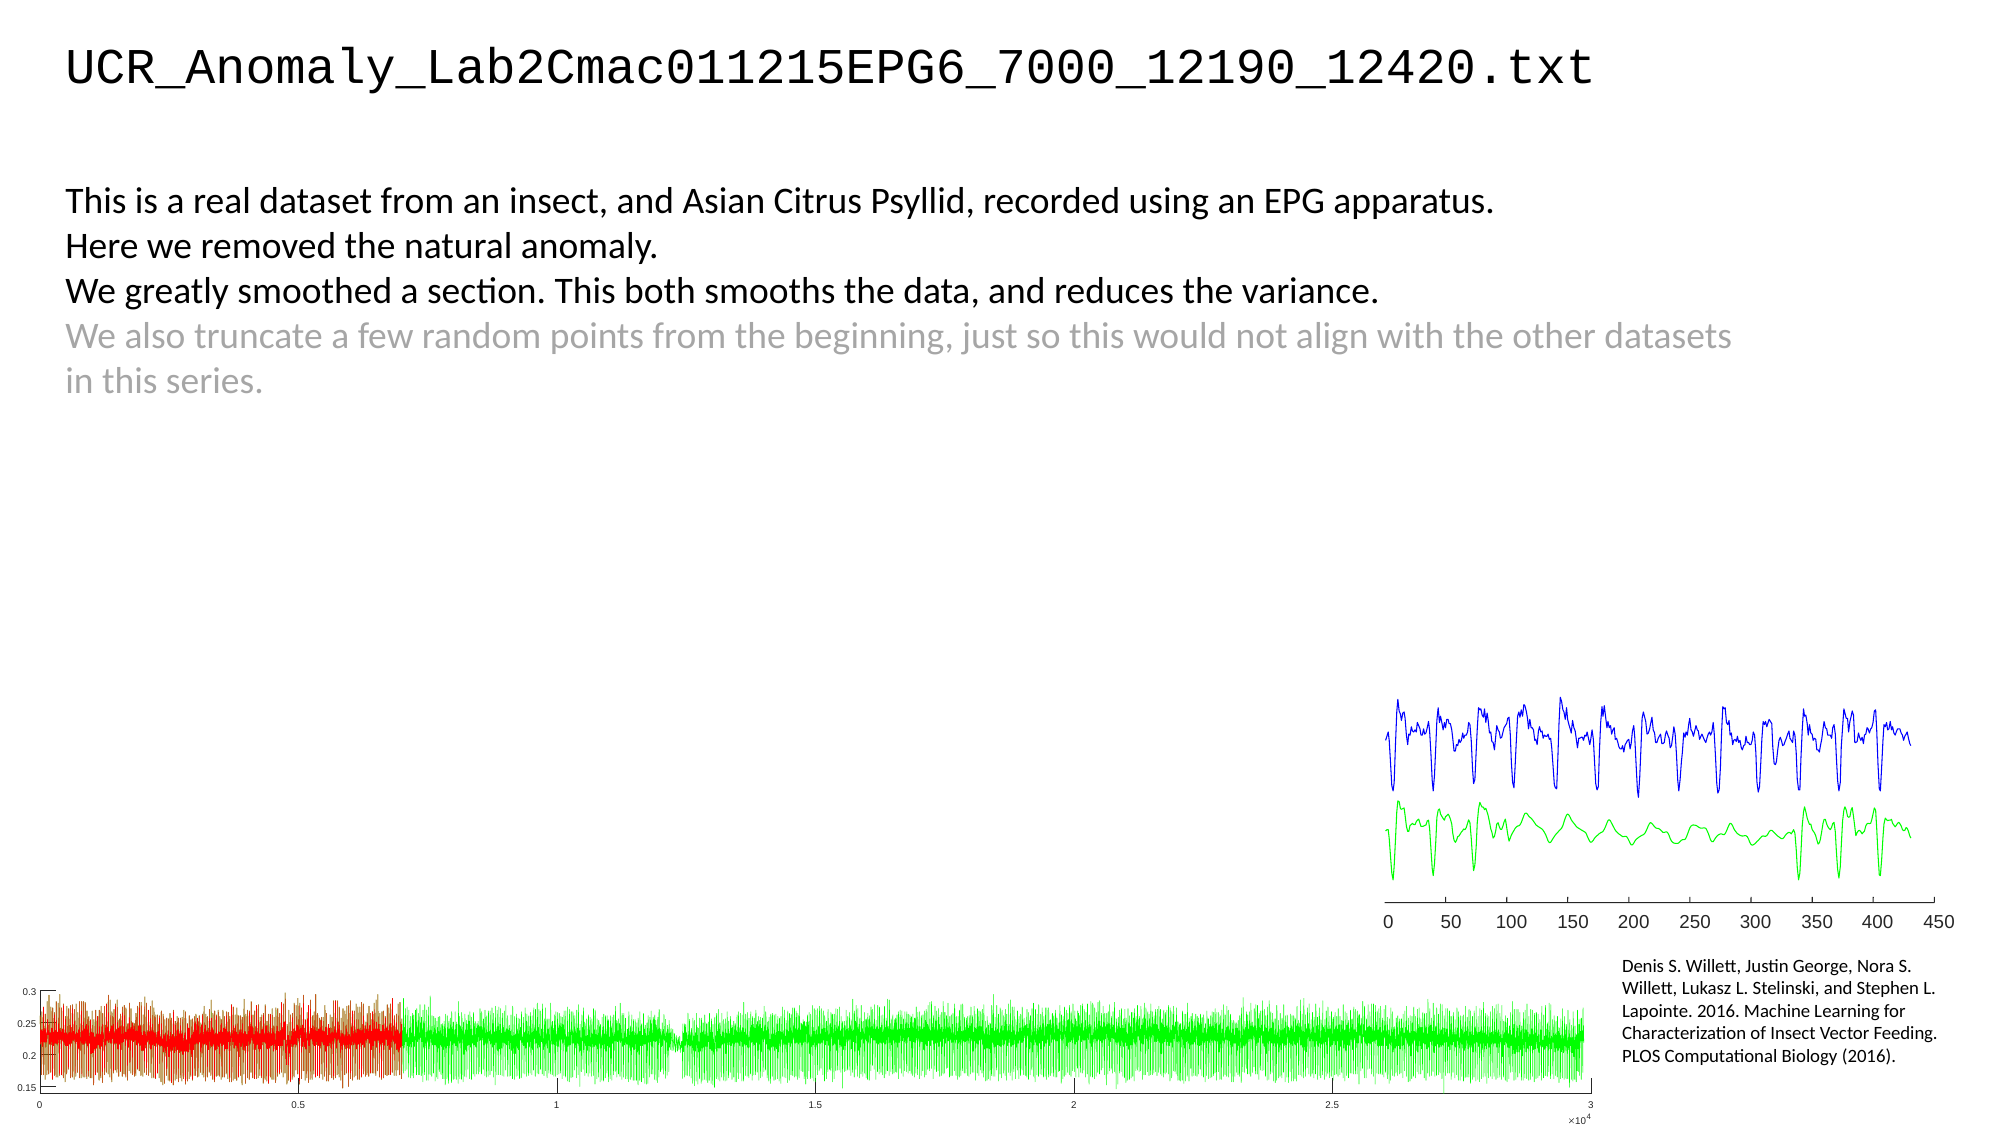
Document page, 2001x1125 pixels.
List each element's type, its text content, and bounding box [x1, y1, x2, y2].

text_box [1385, 800, 1911, 880]
text_box [1292, 675, 2000, 930]
text_box 200 [1617, 909, 1650, 933]
text_box [1385, 697, 1911, 798]
picture [0, 978, 1781, 1125]
text_box 300 [1739, 909, 1772, 933]
text_box Denis S. Willett, Justin George, Nora S. Willett, Lukasz L. Stelinski, and Stephen L. Lapointe. 2016. Machine Learning for Characterization of Insect Vector Feeding. PLOS Computational Biology (2016). [1607, 946, 1960, 1074]
text_box 150 [1557, 909, 1589, 933]
text_box 400 [1861, 909, 1894, 933]
text_box 0 [1383, 909, 1394, 933]
text_box 350 [1801, 909, 1834, 933]
text_box UCR_Anomaly_Lab2Cmac011215EPG6_7000_12190_12420.txt [50, 26, 1898, 102]
text_box 450 [1923, 909, 1956, 933]
text_box This is a real dataset from an insect, and Asian Citrus Psyllid, recorded using an EPG apparatus. Here we removed the natural anomaly. We greatly smoothed a section. This both smooths the data, and reduces the variance. We also truncate a few random points from the beginning, just so this would not align with the other datasets in this series. [50, 168, 1768, 544]
text_box 250 [1679, 909, 1712, 933]
text_box 100 [1495, 909, 1528, 933]
text_box 50 [1440, 909, 1462, 933]
